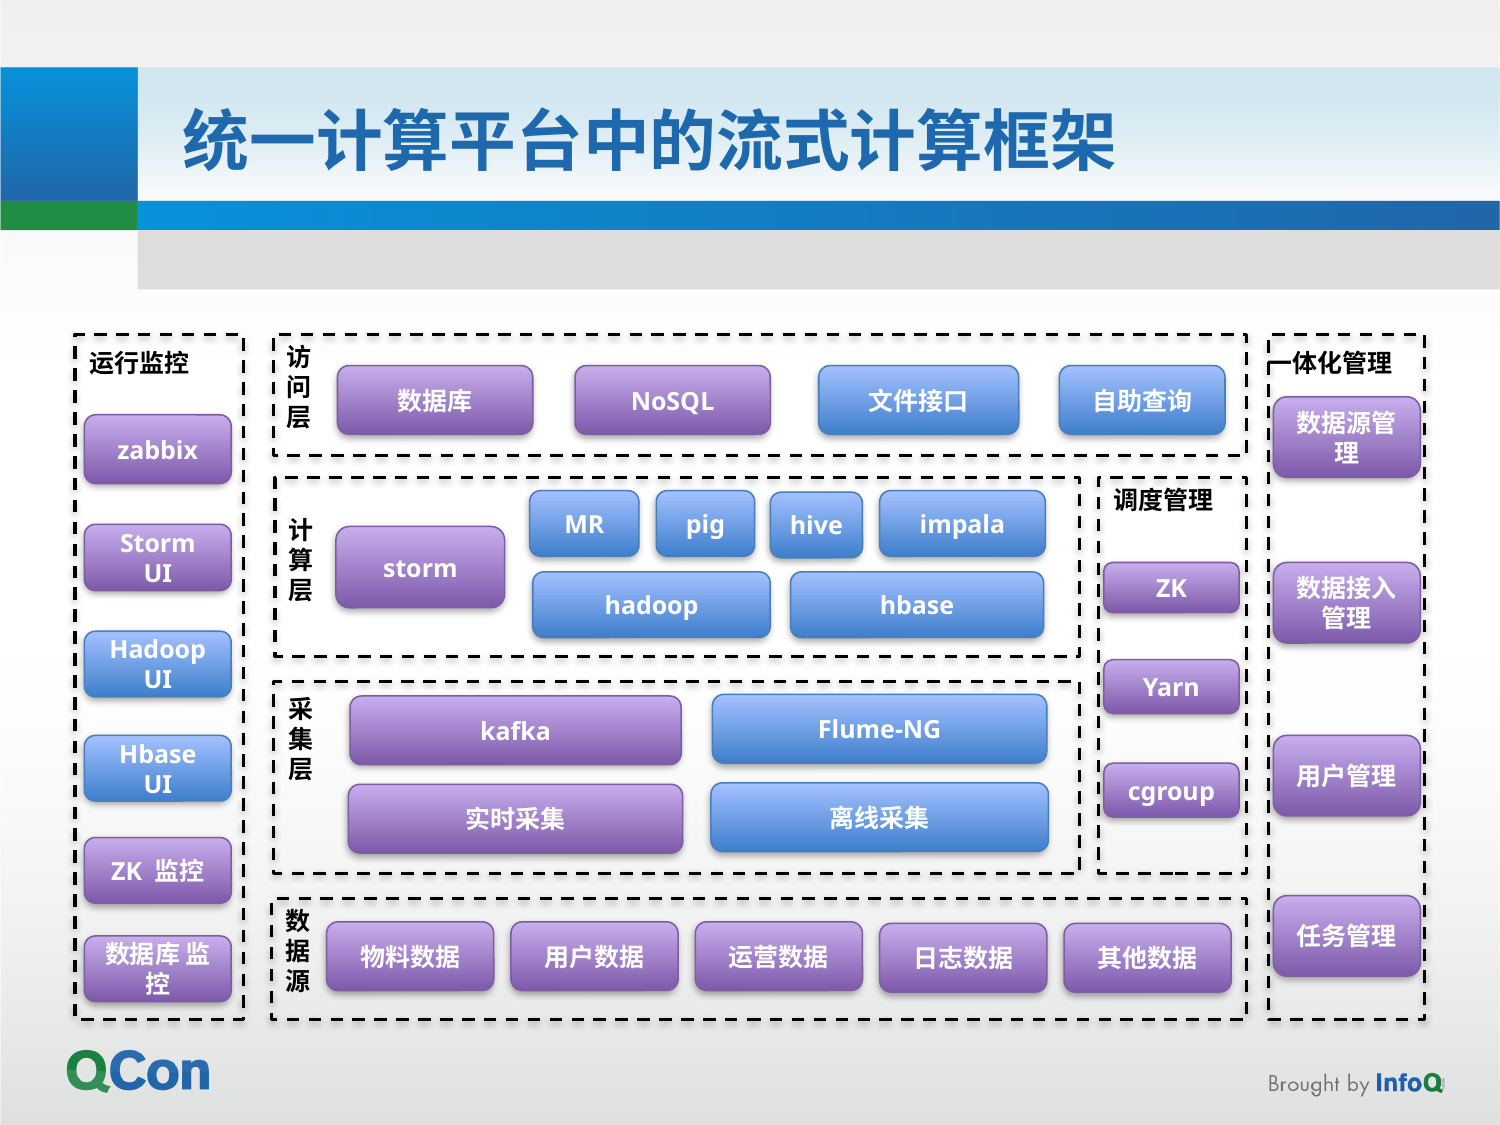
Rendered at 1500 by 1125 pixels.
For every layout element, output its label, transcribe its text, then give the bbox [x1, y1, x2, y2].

text_box [273, 680, 1080, 874]
text_box [1268, 334, 1426, 340]
text_box 其他数据 [1063, 922, 1233, 993]
text_box hadoop [531, 571, 772, 639]
text_box 物料数据 [325, 921, 495, 992]
text_box 用户数据 [510, 921, 679, 992]
text_box kafka [349, 695, 683, 766]
text_box 数据源管理 [1272, 396, 1422, 479]
text_box pig [655, 489, 756, 558]
text_box Yarn [1103, 658, 1240, 715]
text_box 离线采集 [710, 782, 1050, 853]
text_box hbase [789, 571, 1045, 639]
text_box 一体化管理 [1253, 340, 1452, 385]
text_box [74, 334, 244, 340]
text_box 计算层 [273, 507, 349, 612]
text_box cgroup [1103, 762, 1240, 818]
text_box [1268, 385, 1426, 1020]
text_box 采集层 [273, 686, 349, 792]
text_box Storm UI [83, 523, 233, 592]
text_box 调度管理 [1098, 477, 1263, 523]
text_box [271, 898, 1248, 1020]
text_box zabbix [83, 413, 233, 485]
text_box 数据库 监控 [83, 935, 233, 1003]
text_box [74, 386, 244, 1020]
text_box [273, 334, 1248, 456]
text_box 自助查询 [1058, 364, 1226, 436]
text_box [1098, 523, 1248, 874]
text_box 任务管理 [1272, 894, 1422, 977]
text_box 实时采集 [347, 783, 684, 854]
text_box NoSQL [574, 364, 772, 436]
text_box 文件接口 [817, 364, 1020, 436]
text_box ZK [1103, 561, 1240, 614]
text_box [274, 477, 1081, 657]
text_box Hadoop UI [83, 630, 233, 698]
text_box hive [769, 491, 864, 559]
text_box 数据源 [270, 898, 346, 1003]
text_box 数据接入管理 [1272, 561, 1422, 644]
text_box 访问层 [271, 334, 347, 439]
text_box MR [528, 489, 640, 558]
text_box 日志数据 [878, 922, 1048, 993]
text_box 运行监控 [74, 340, 244, 386]
text_box storm [335, 525, 506, 609]
text_box 用户管理 [1272, 734, 1422, 817]
title 统一计算平台中的流式计算框架 [75, 45, 1225, 233]
text_box Flume-NG [711, 693, 1048, 764]
text_box 数据库 [336, 364, 534, 436]
text_box Hbase UI [83, 734, 233, 802]
text_box 运营数据 [694, 921, 864, 992]
text_box impala [878, 489, 1047, 558]
text_box ZK 监控 [83, 836, 233, 904]
picture [0, 0, 1500, 1125]
